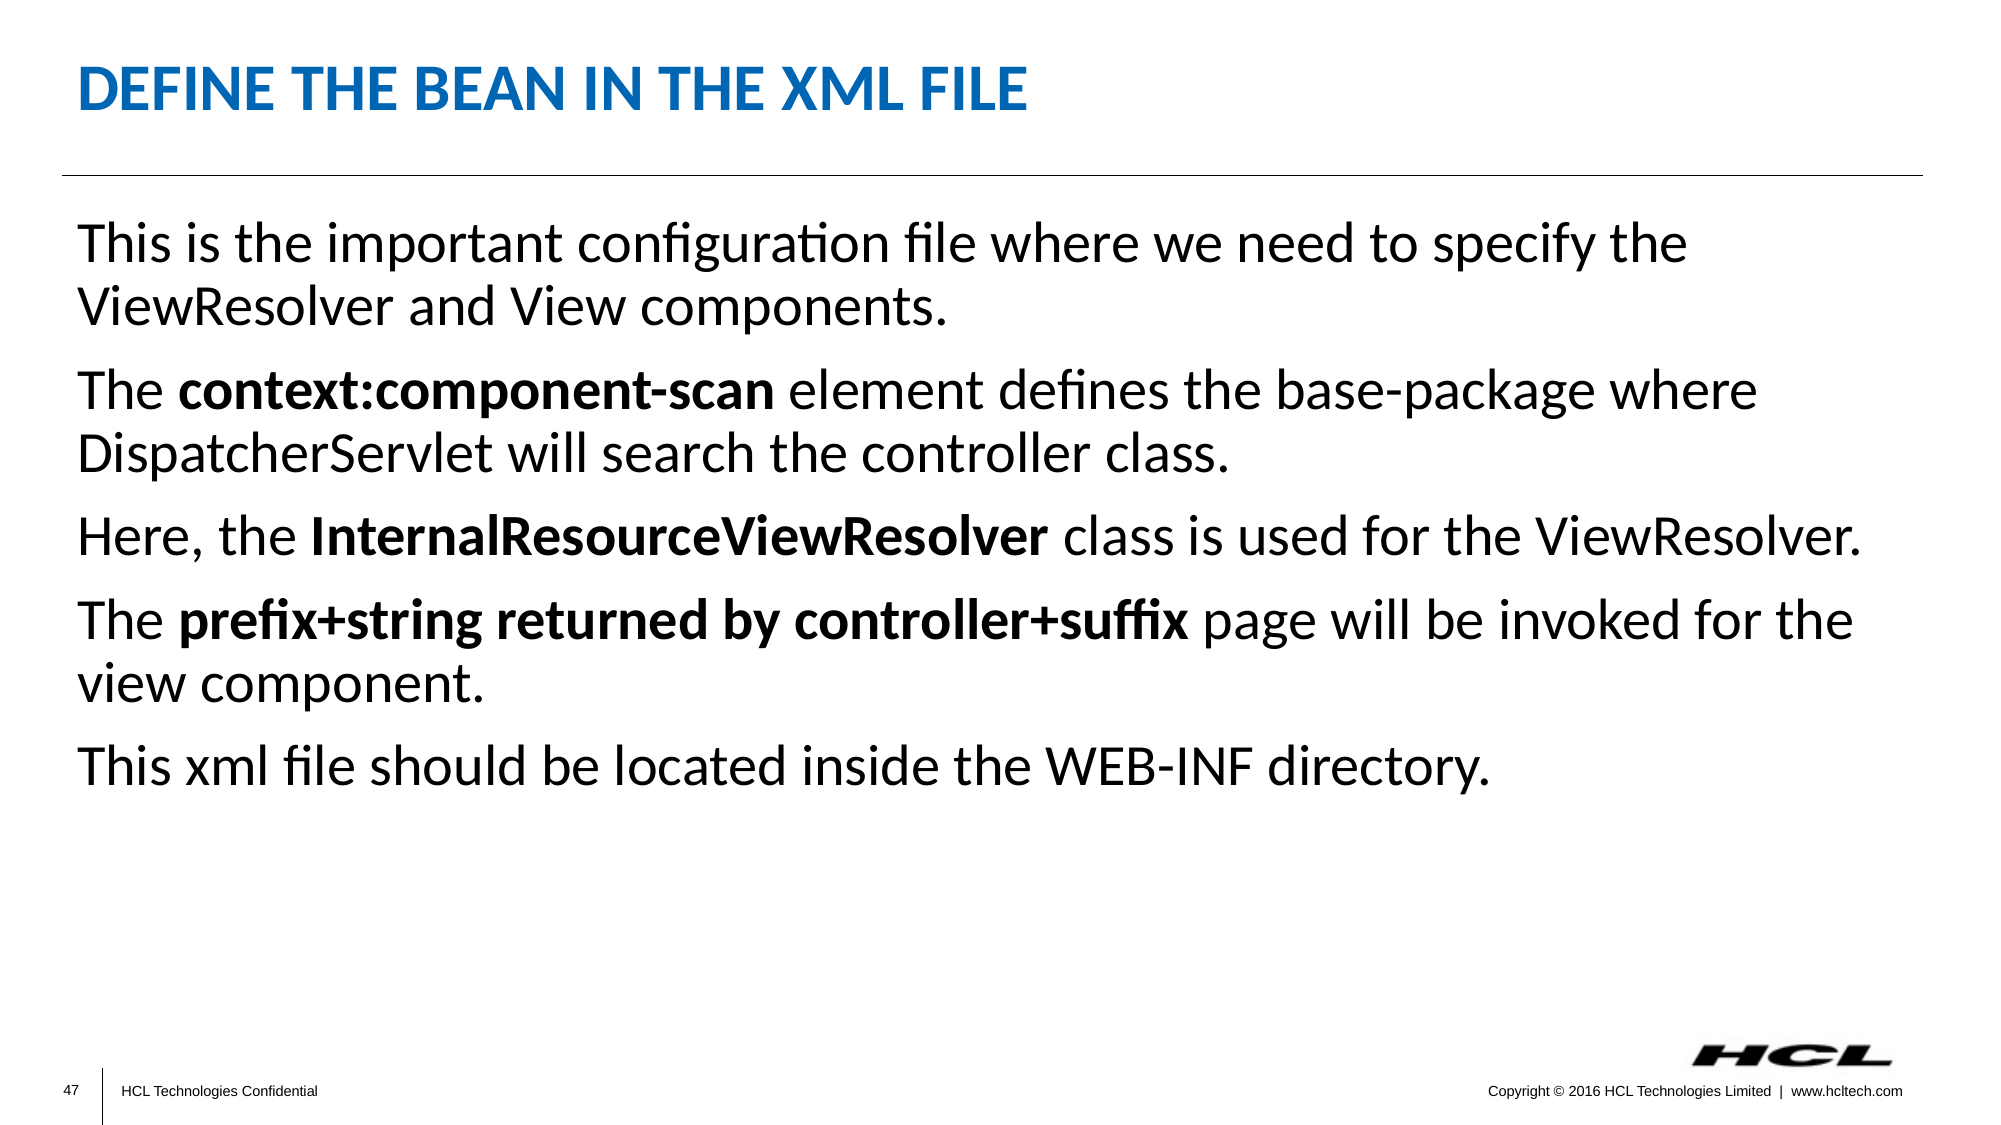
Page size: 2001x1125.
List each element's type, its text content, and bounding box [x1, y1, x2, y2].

title Define the bean in the xml file [62, 42, 1781, 144]
list This is the important configuration file where we need to specify the ViewResolver and View components. The context:component-scan element defines the base-package where DispatcherServlet will search the controller class. Here, the InternalResourceViewResolver class is used for the ViewResolver. The prefix+string returned by controller+suffix page will be invoked for the view component. This xml file should be located inside the WEB-INF directory. [62, 204, 1924, 1014]
picture [1660, 1024, 1924, 1080]
